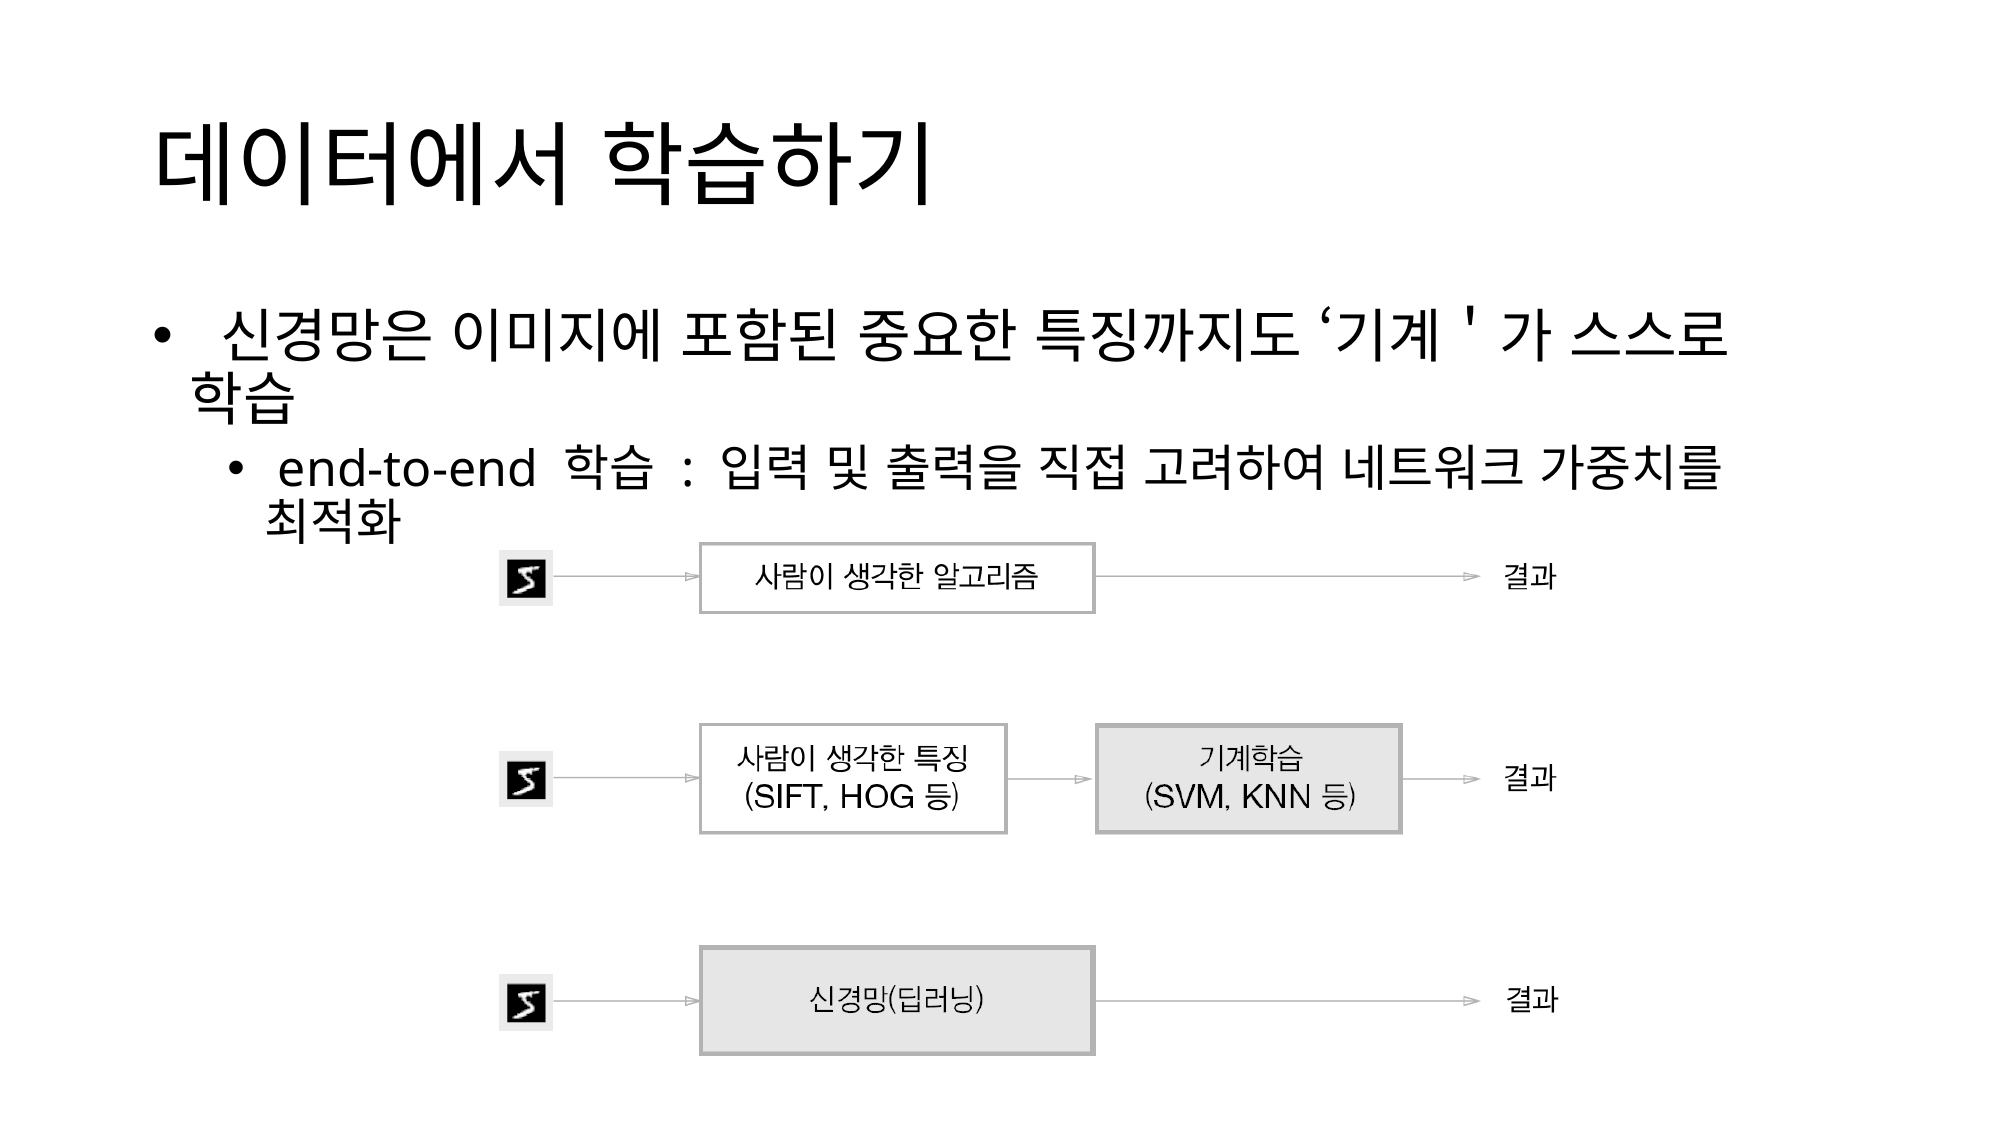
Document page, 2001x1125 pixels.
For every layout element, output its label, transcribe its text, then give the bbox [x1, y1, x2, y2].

list 신경망은 이미지에 포함된 중요한 특징까지도 ‘기계＇가 스스로 학습 end-to-end 학습 : 입력 및 출력을 직접 고려하여 네트워크 가중치를 최적화 [137, 299, 1863, 1014]
picture [490, 531, 1562, 1066]
title 데이터에서 학습하기 [137, 59, 1863, 278]
